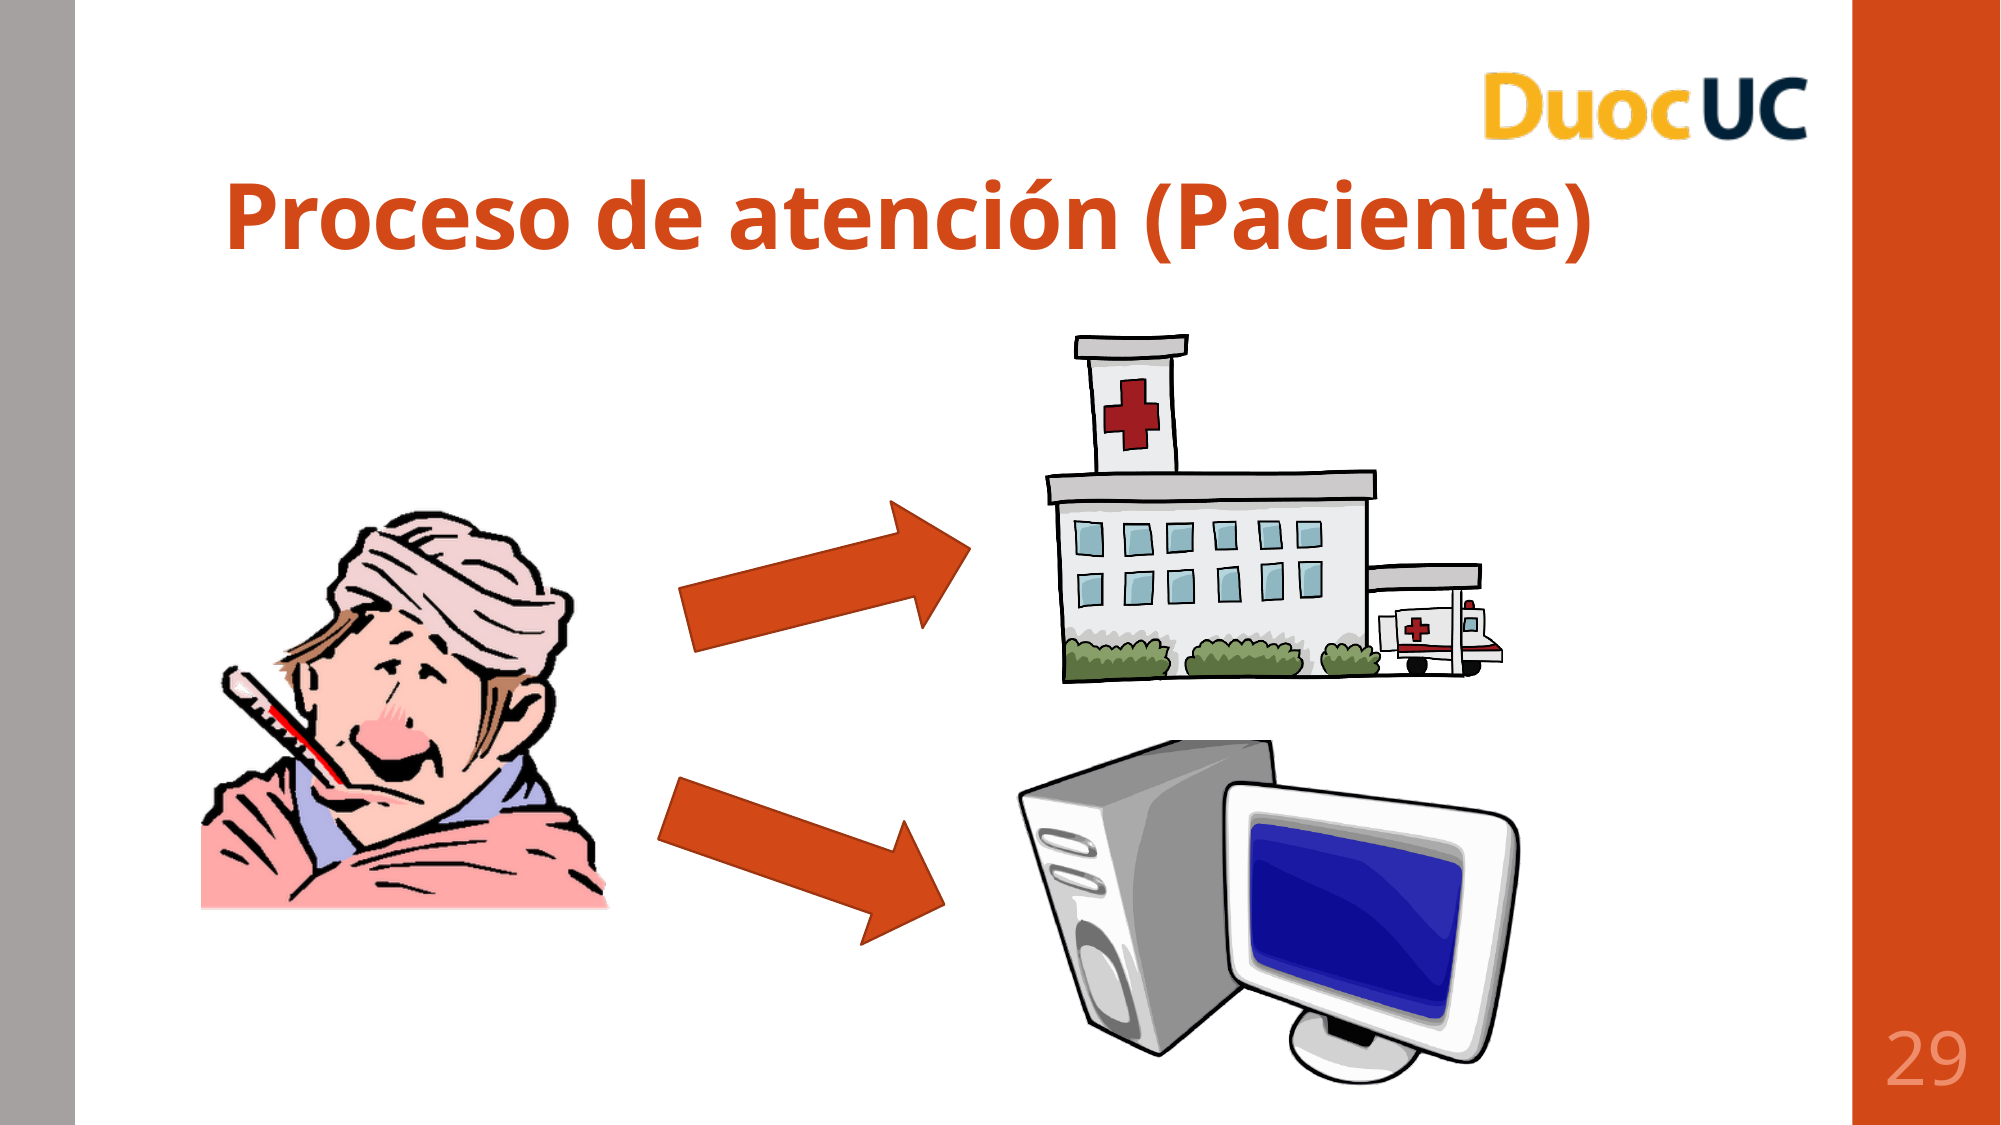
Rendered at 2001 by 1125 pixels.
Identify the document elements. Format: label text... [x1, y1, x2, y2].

picture [200, 508, 612, 912]
slide_number 28 [1852, 1012, 2000, 1110]
text_box [657, 776, 946, 946]
picture [1001, 739, 1532, 1100]
title Proceso de atención (Paciente) [206, 48, 1797, 278]
text_box [678, 500, 971, 653]
picture [1479, 61, 1809, 149]
picture [1045, 333, 1503, 684]
